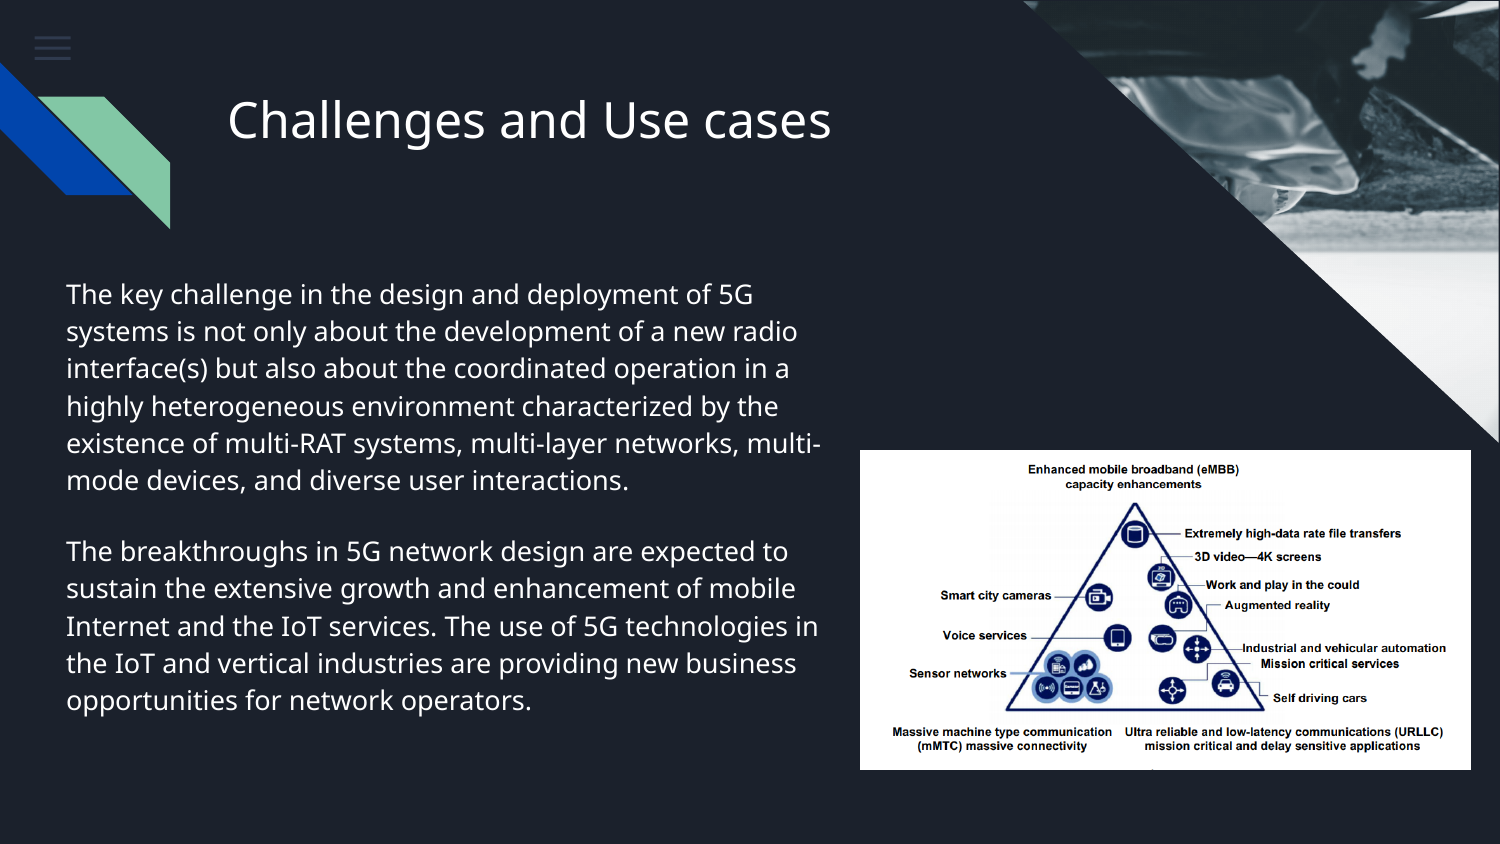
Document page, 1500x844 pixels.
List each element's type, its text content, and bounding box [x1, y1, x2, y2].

list The key challenge in the design and deployment of 5G systems is not only about the development of a new radio interface(s) but also about the coordinated operation in a highly heterogeneous environment characterized by the existence of multi-RAT systems, multi-layer networks, multi-mode devices, and diverse user interactions. The breakthroughs in 5G network design are expected to sustain the extensive growth and enhancement of mobile Internet and the IoT services. The use of 5G technologies in the IoT and vertical industries are providing new business opportunities for network operators. [51, 257, 877, 797]
picture [860, 449, 1471, 770]
picture [1022, 0, 1499, 443]
title Challenges and Use cases [212, 64, 1017, 215]
